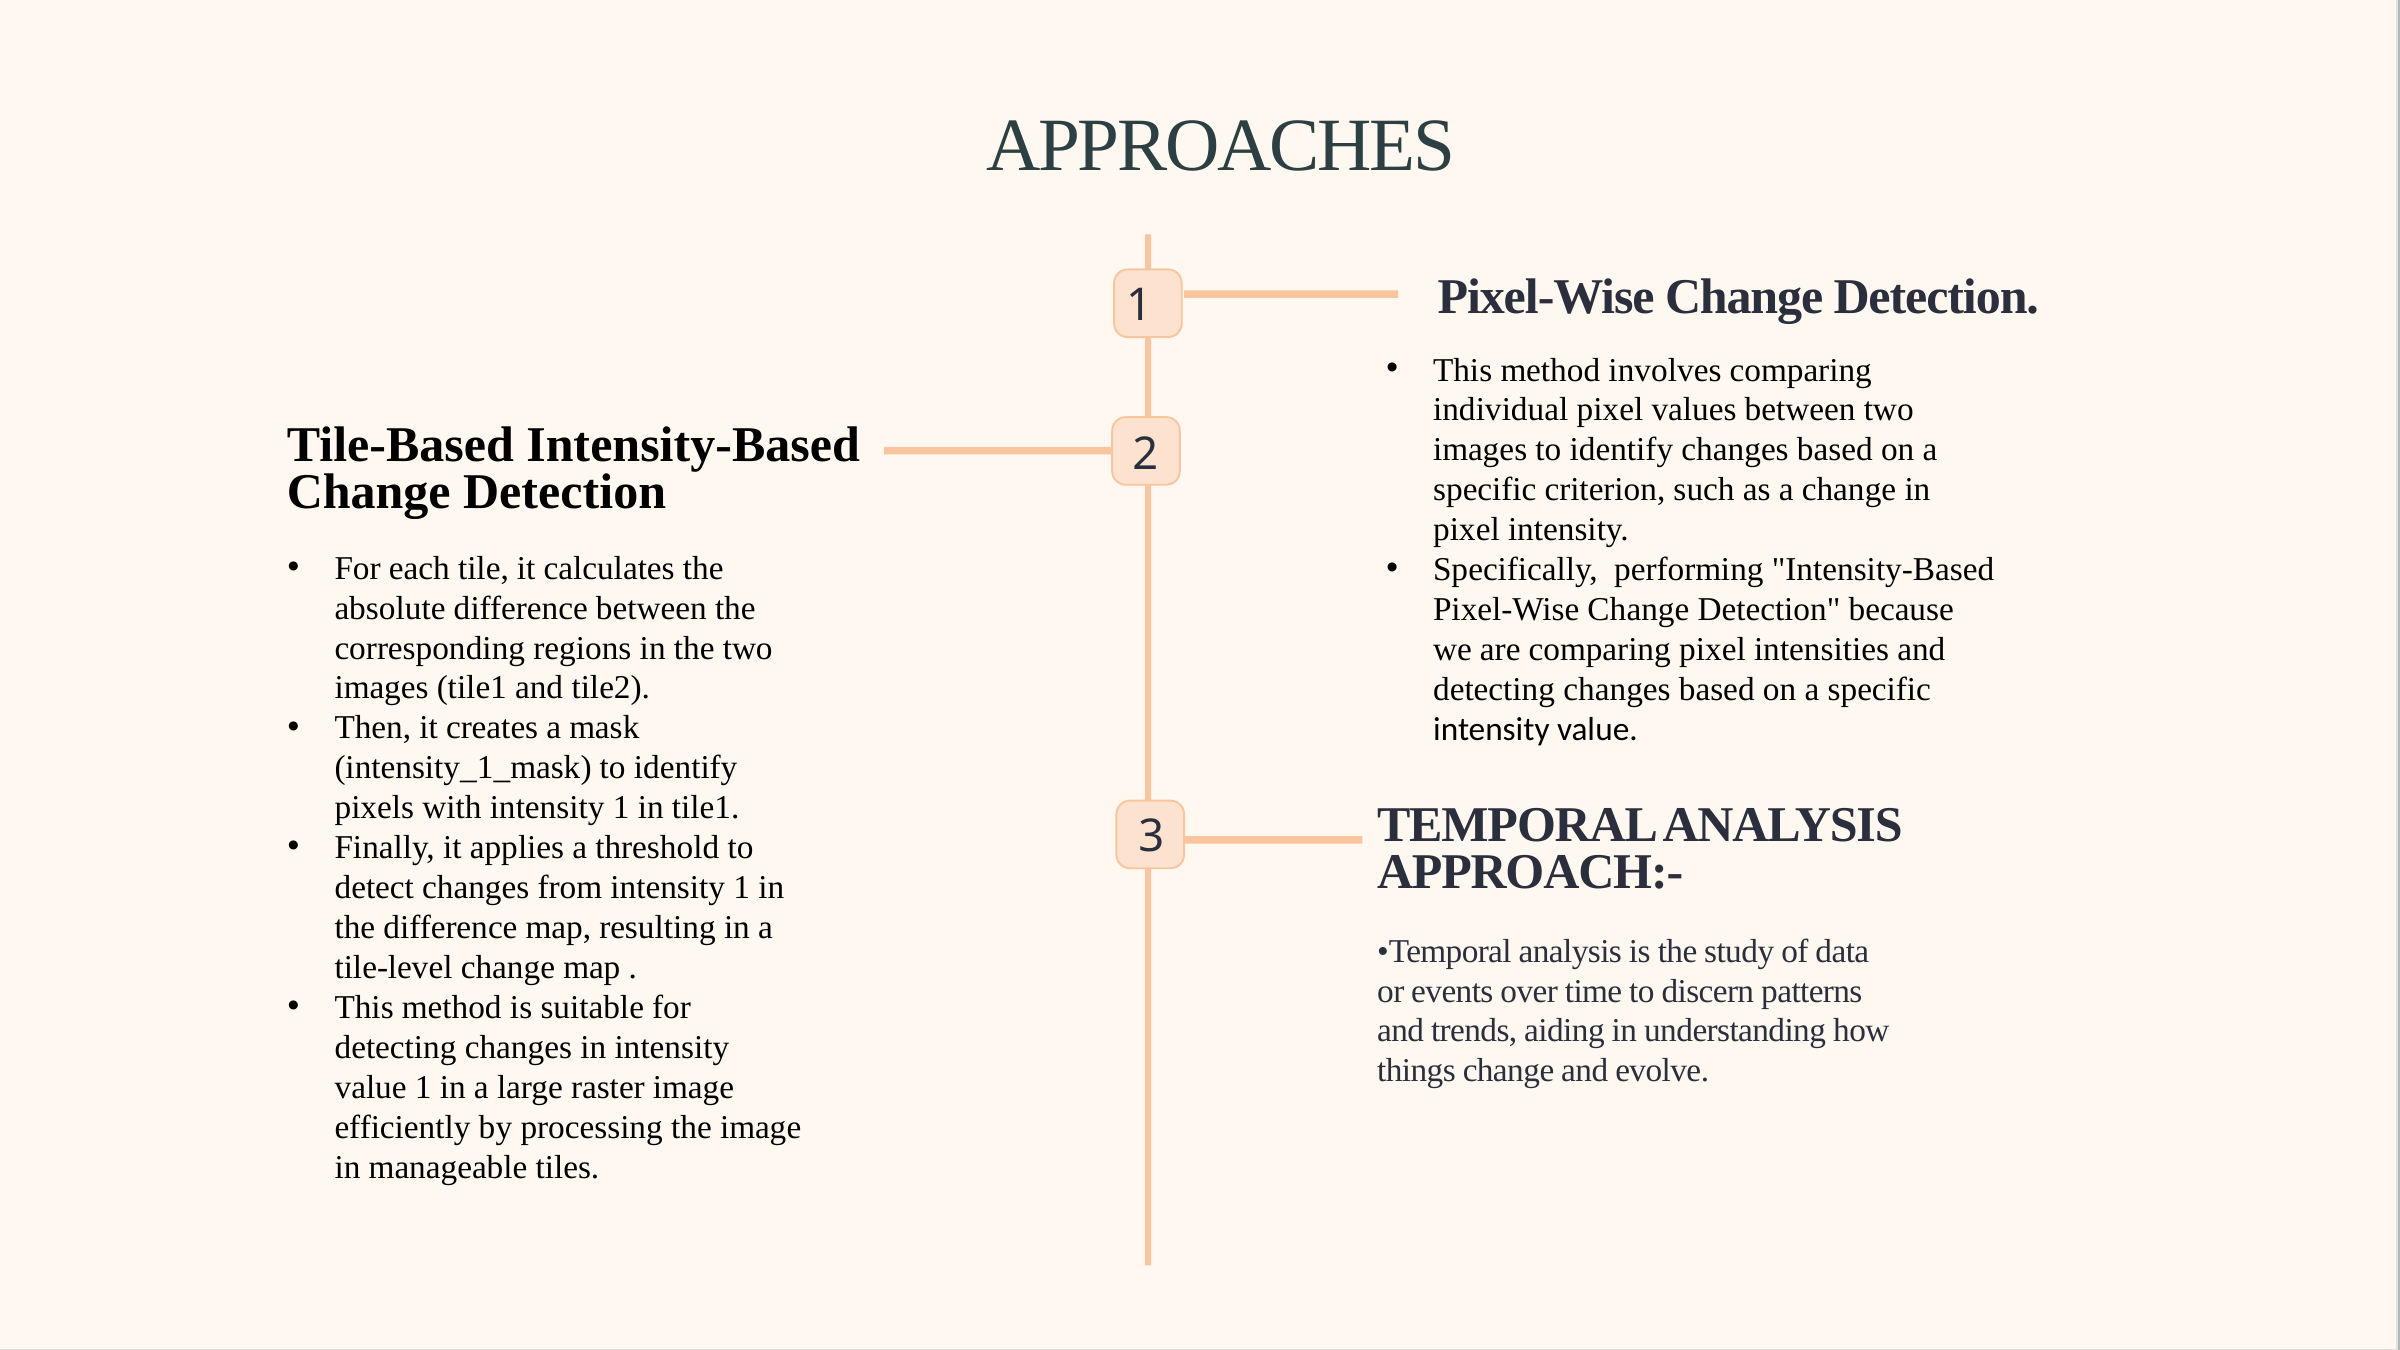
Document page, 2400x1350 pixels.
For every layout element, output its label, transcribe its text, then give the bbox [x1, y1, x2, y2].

text_box [953, 446, 1112, 455]
text_box [1185, 836, 1362, 844]
text_box 1 [1129, 266, 1148, 323]
text_box Pixel-Wise Change Detection. [1422, 269, 1965, 317]
text_box [1365, 611, 1915, 708]
text_box This method involves comparing individual pixel values between two images to identify changes based on a specific criterion, such as a change in pixel intensity. Specifically, performing "Intensity-Based Pixel-Wise Change Detection" because we are comparing pixel intensities and detecting changes based on a specific intensity value. [1371, 340, 2016, 708]
text_box [1184, 290, 1399, 298]
text_box [1114, 269, 1182, 338]
text_box [485, 808, 1035, 906]
text_box APPROACHES [971, 84, 1574, 179]
text_box 3 [1138, 797, 1164, 854]
text_box [1145, 485, 1152, 797]
text_box [1112, 417, 1180, 485]
text_box 2 [1132, 414, 1158, 471]
text_box [0, 0, 2397, 1350]
text_box [1145, 338, 1152, 414]
text_box [1116, 800, 1185, 869]
text_box Tile-Based Intensity-Based Change Detection [272, 417, 953, 512]
text_box •Temporal analysis is the study of data or events over time to discern patterns and trends, aiding in understanding how things change and evolve. [1362, 921, 1912, 1245]
text_box TEMPORAL ANALYSIS APPROACH:- [1362, 797, 2033, 892]
text_box For each tile, it calculates the absolute difference between the corresponding regions in the two images (tile1 and tile2). Then, it creates a mask (intensity_1_mask) to identify pixels with intensity 1 in tile1. Finally, it applies a threshold to detect changes from intensity 1 in the difference map, resulting in a tile-level change map . This method is suitable for detecting changes in intensity value 1 in a large raster image efficiently by processing the image in manageable tiles. [272, 538, 822, 1139]
text_box [1145, 869, 1152, 1266]
text_box [1145, 234, 1152, 269]
